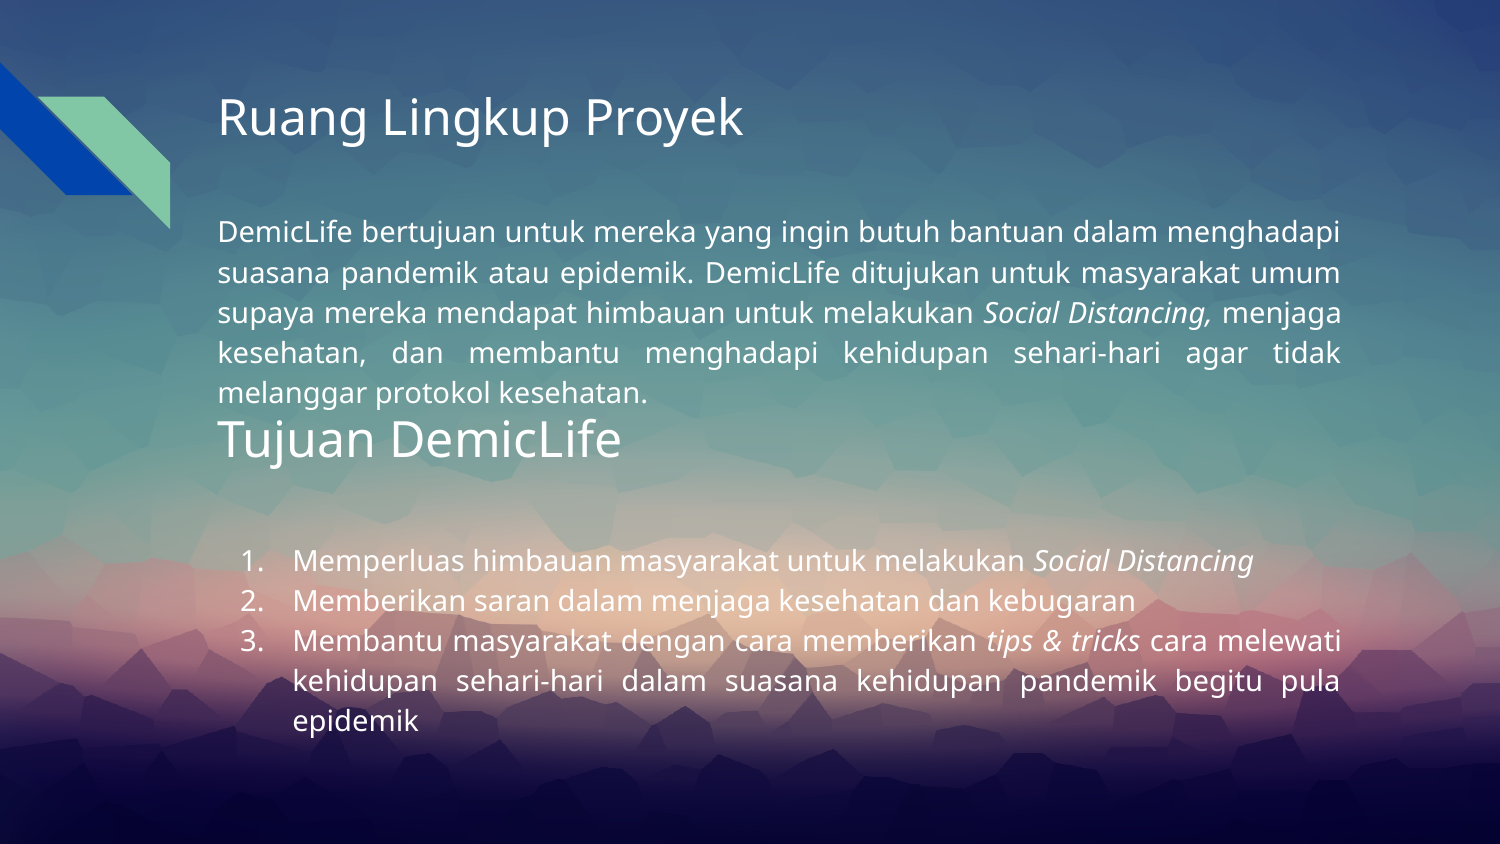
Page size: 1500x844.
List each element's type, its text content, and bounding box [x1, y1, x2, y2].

list Memperluas himbauan masyarakat untuk melakukan Social Distancing Memberikan saran dalam menjaga kesehatan dan kebugaran Membantu masyarakat dengan cara memberikan tips & tricks cara melewati kehidupan sehari-hari dalam suasana kehidupan pandemik begitu pula epidemik [202, 521, 1357, 729]
title Ruang Lingkup Proyek [202, 70, 1357, 161]
title Tujuan DemicLife [202, 401, 1357, 475]
list DemicLife bertujuan untuk mereka yang ingin butuh bantuan dalam menghadapi suasana pandemik atau epidemik. DemicLife ditujukan untuk masyarakat umum supaya mereka mendapat himbauan untuk melakukan Social Distancing, menjaga kesehatan, dan membantu menghadapi kehidupan sehari-hari agar tidak melanggar protokol kesehatan. [202, 193, 1357, 401]
picture [0, 0, 1500, 844]
